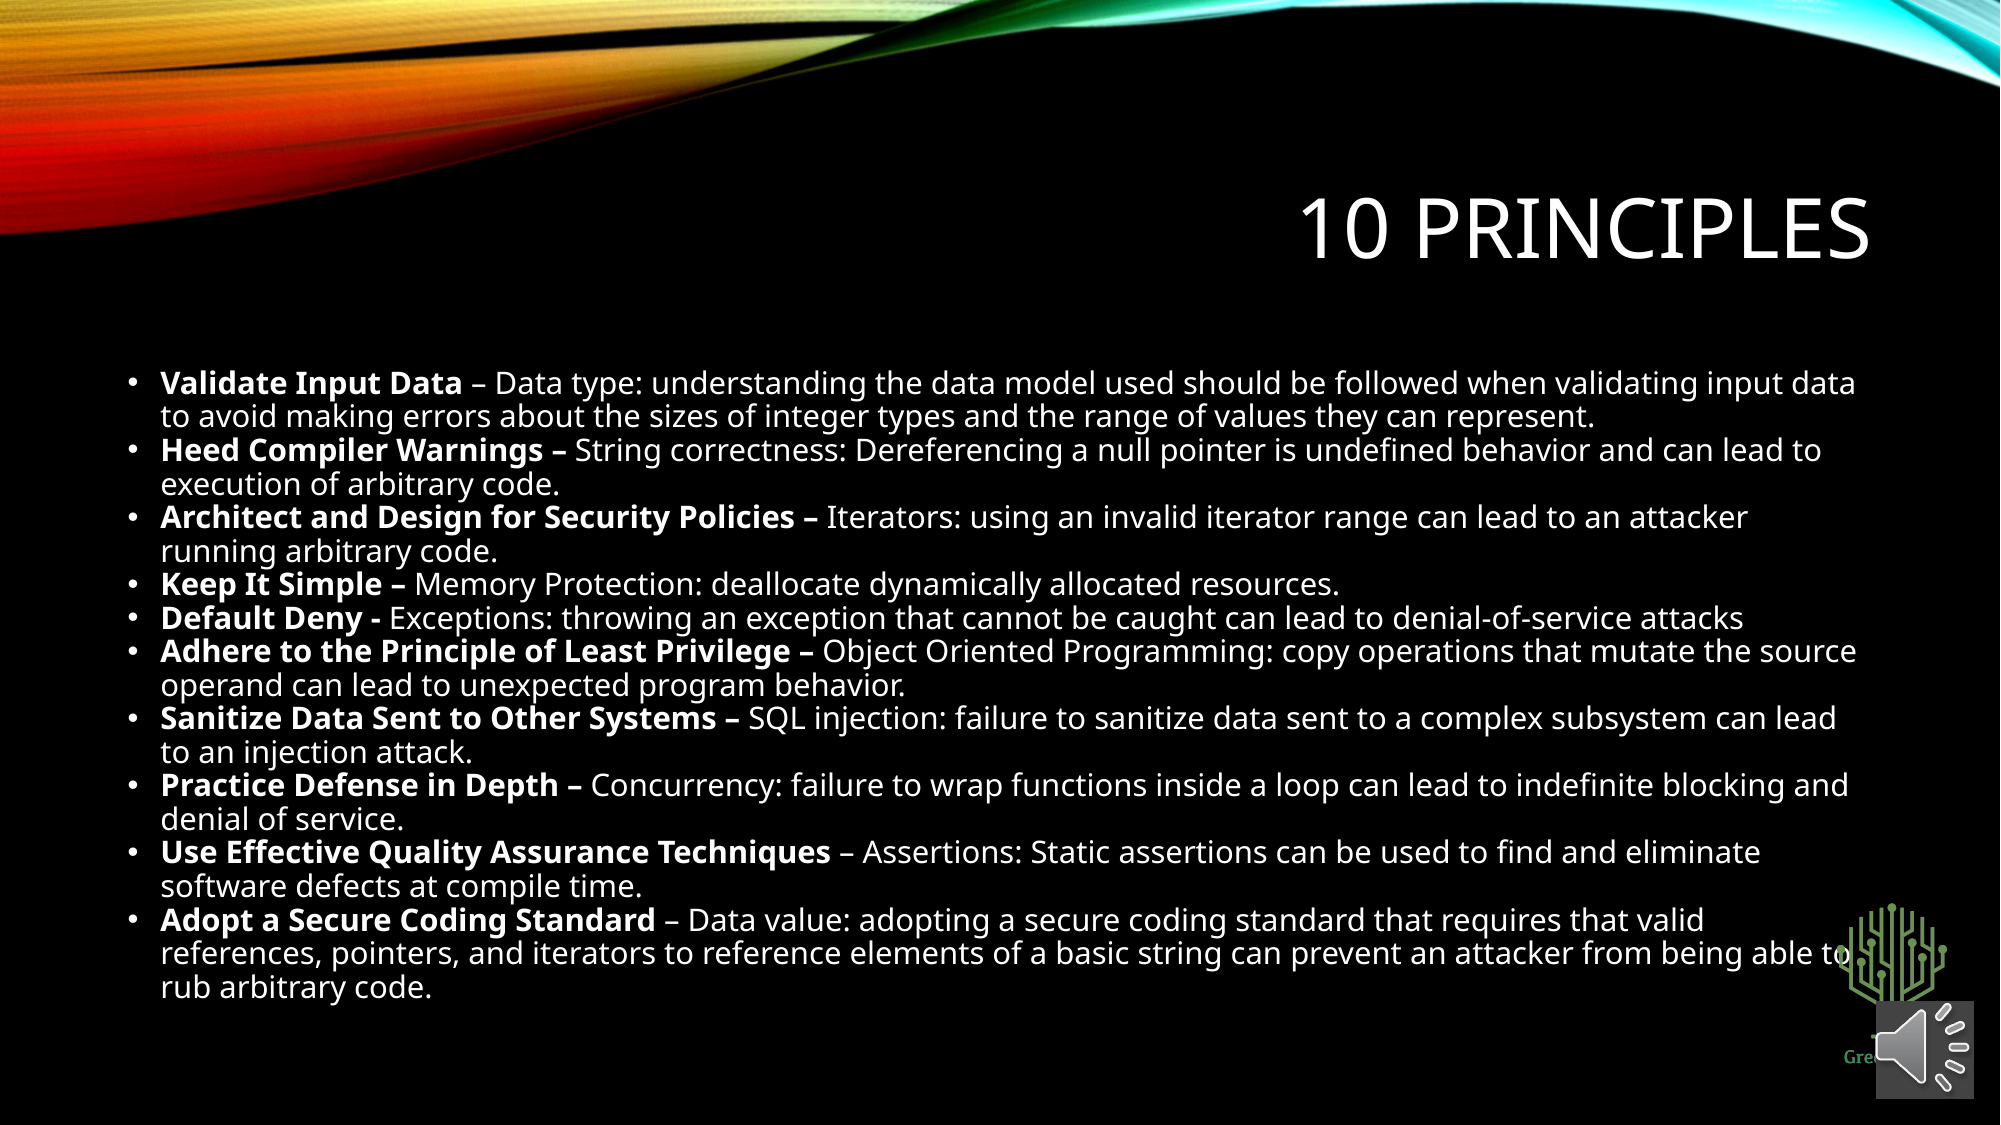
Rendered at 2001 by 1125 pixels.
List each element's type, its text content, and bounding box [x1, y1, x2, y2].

picture [0, 0, 2000, 237]
title 10 PRINCIPLES [474, 125, 1888, 338]
picture [1817, 892, 1976, 1101]
list Validate Input Data – Data type: understanding the data model used should be followed when validating input data to avoid making errors about the sizes of integer types and the range of values they can represent. Heed Compiler Warnings – String correctness: Dereferencing a null pointer is undefined behavior and can lead to execution of arbitrary code. Architect and Design for Security Policies – Iterators: using an invalid iterator range can lead to an attacker running arbitrary code. Keep It Simple – Memory Protection: deallocate dynamically allocated resources. Default Deny - Exceptions: throwing an exception that cannot be caught can lead to denial-of-service attacks Adhere to the Principle of Least Privilege – Object Oriented Programming: copy operations that mutate the source operand can lead to unexpected program behavior. Sanitize Data Sent to Other Systems – SQL injection: failure to sanitize data sent to a complex subsystem can lead to an injection attack. Practice Defense in Depth – Concurrency: failure to wrap functions inside a loop can lead to indefinite blocking and denial of service. Use Effective Quality Assurance Techniques – Assertions: Static assertions can be used to find and eliminate software defects at compile time. Adopt a Secure Coding Standard – Data value: adopting a secure coding standard that requires that valid references, pointers, and iterators to reference elements of a basic string can prevent an attacker from being able to rub arbitrary code. [112, 360, 1888, 1021]
